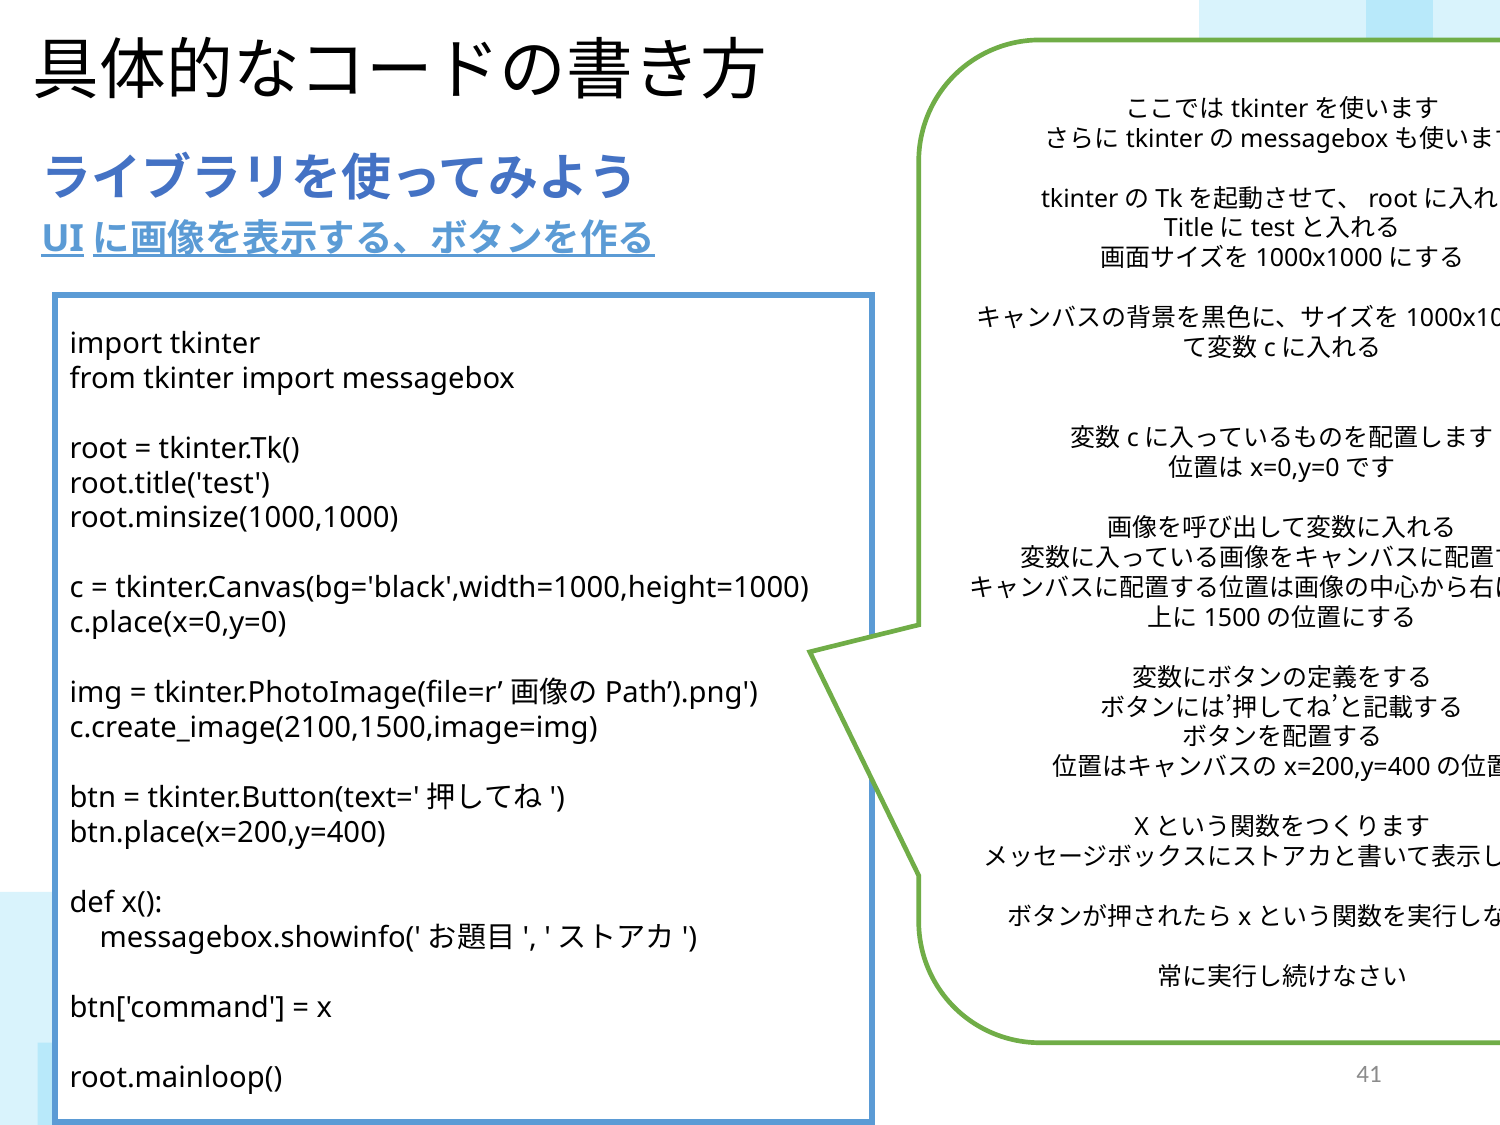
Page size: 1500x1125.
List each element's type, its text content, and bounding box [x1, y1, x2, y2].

text_box UIに画像を表示する、ボタンを作る [26, 206, 891, 266]
text_box ライブラリを使ってみよう [26, 114, 804, 206]
text_box ここではtkinterを使います さらにtkinterのmessageboxも使います tkinterのTkを起動させて、rootに入れる Titleにtestと入れる 画面サイズを1000x1000にする キャンバスの背景を黒色に、サイズを1000x1000にして変数cに入れる 変数cに入っているものを配置します 位置はx=0,y=0です 画像を呼び出して変数に入れる 変数に入っている画像をキャンバスに配置する キャンバスに配置する位置は画像の中心から右に2100,上に1500の位置にする 変数にボタンの定義をする ボタンには’押してね’と記載する ボタンを配置する 位置はキャンバスのx=200,y=400の位置 Xという関数をつくります メッセージボックスにストアカと書いて表示しなさい ボタンが押されたらxという関数を実行しなさい 常に実行し続けなさい [808, 38, 1500, 1044]
text_box import tkinter from tkinter import messagebox root = tkinter.Tk() root.title('test') root.minsize(1000,1000) c = tkinter.Canvas(bg='black',width=1000,height=1000) c.place(x=0,y=0) img = tkinter.PhotoImage(file=r’画像のPath’).png') c.create_image(2100,1500,image=img) btn = tkinter.Button(text='押してね') btn.place(x=200,y=400) def x(): messagebox.showinfo('お題目', 'ストアカ') btn['command'] = x root.mainloop() [54, 294, 873, 1123]
text_box 具体的なコードの書き方 [18, 19, 975, 114]
slide_number 40 [1059, 1044, 1397, 1103]
